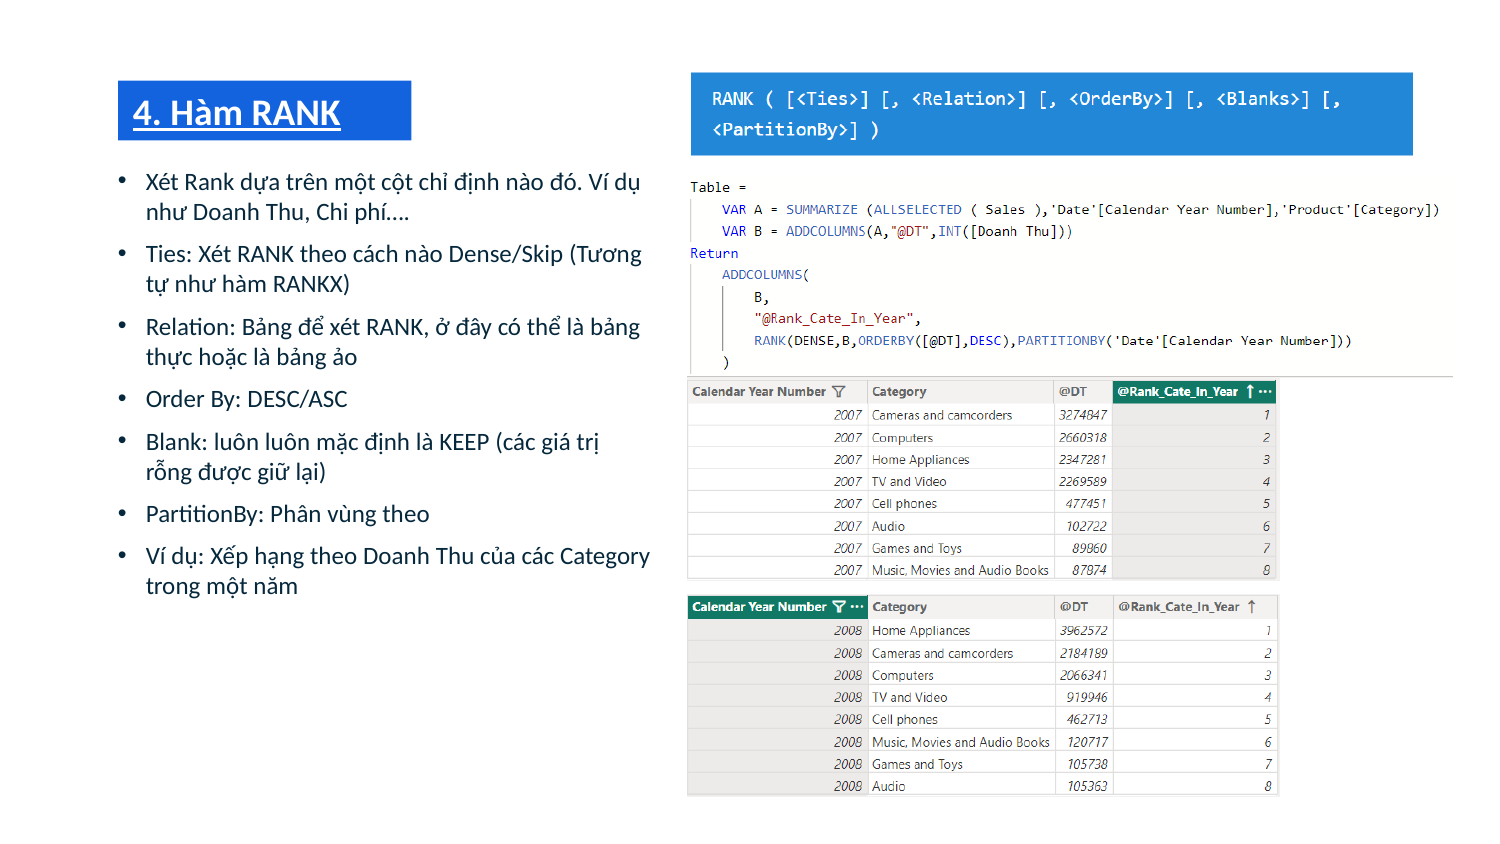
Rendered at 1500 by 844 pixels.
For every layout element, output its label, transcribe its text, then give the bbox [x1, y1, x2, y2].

picture [687, 174, 1453, 581]
picture [687, 64, 1419, 165]
text_box Xét Rank dựa trên một cột chỉ định nào đó. Ví dụ như Doanh Thu, Chi phí…. Ties: Xét RANK theo cách nào Dense/Skip (Tương tự như hàm RANKX) Relation: Bảng để xét RANK, ở đây có thể là bảng thực hoặc là bảng ảo Order By: DESC/ASC Blank: luôn luôn mặc định là KEEP (các giá trị rỗng được giữ lại) PartitionBy: Phân vùng theo Ví dụ: Xếp hạng theo Doanh Thu của các Category trong một năm [103, 157, 667, 608]
text_box 4. Hàm RANK [118, 80, 412, 141]
picture [687, 594, 1280, 797]
